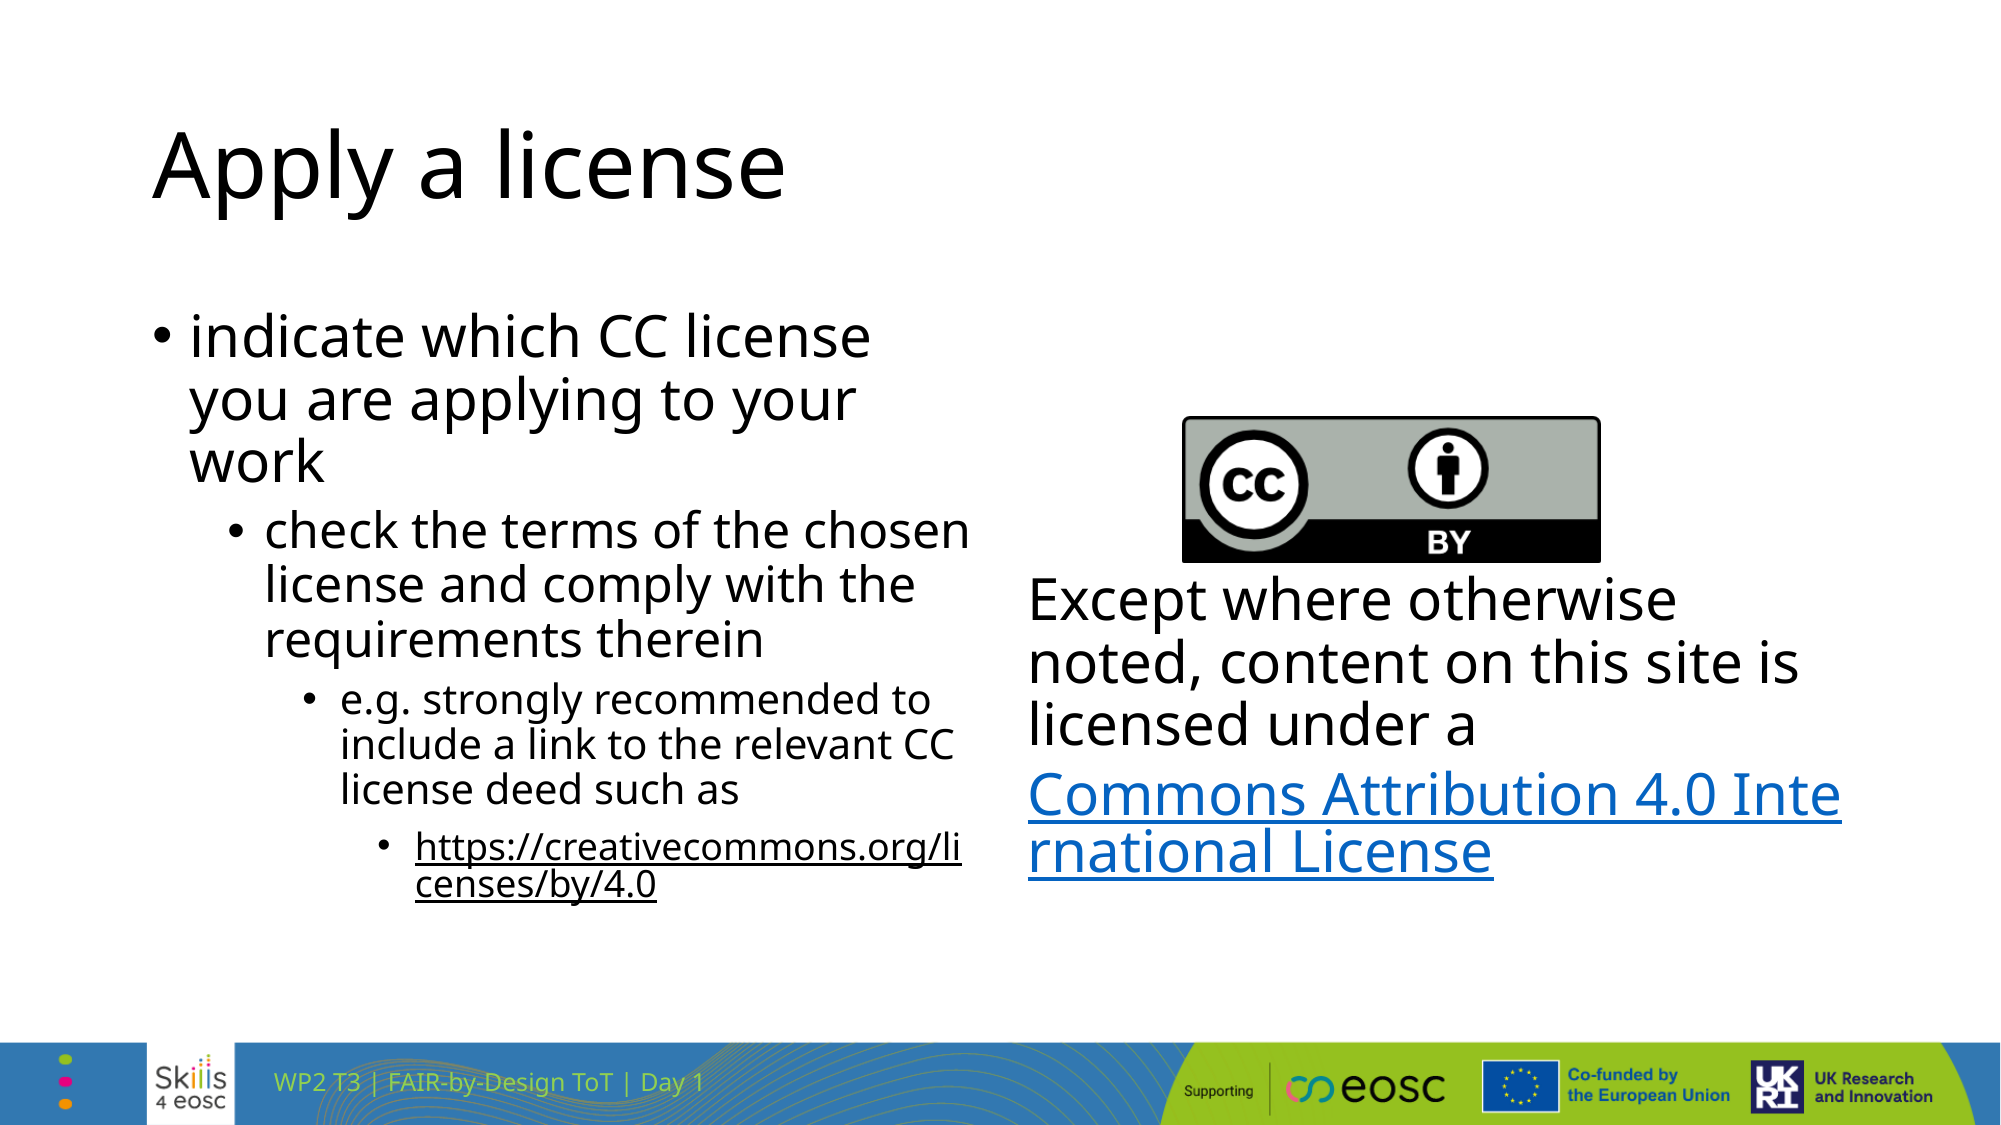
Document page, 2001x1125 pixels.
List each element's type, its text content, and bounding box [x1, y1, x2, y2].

title Apply a license [137, 59, 1863, 278]
list indicate which CC license you are applying to your work check the terms of the chosen license and comply with the requirements therein e.g. strongly recommended to include a link to the relevant CC license deed such as https://creativecommons.org/licenses/by/4.0 [137, 299, 988, 1014]
list Except where otherwise noted, content on this site is licensed under a Commons Attribution 4.0 International License [1012, 562, 1863, 1014]
footer WP2 T3 | FAIR-by-Design ToT | Day 1 [258, 1052, 1140, 1112]
picture [0, 0, 2001, 1125]
